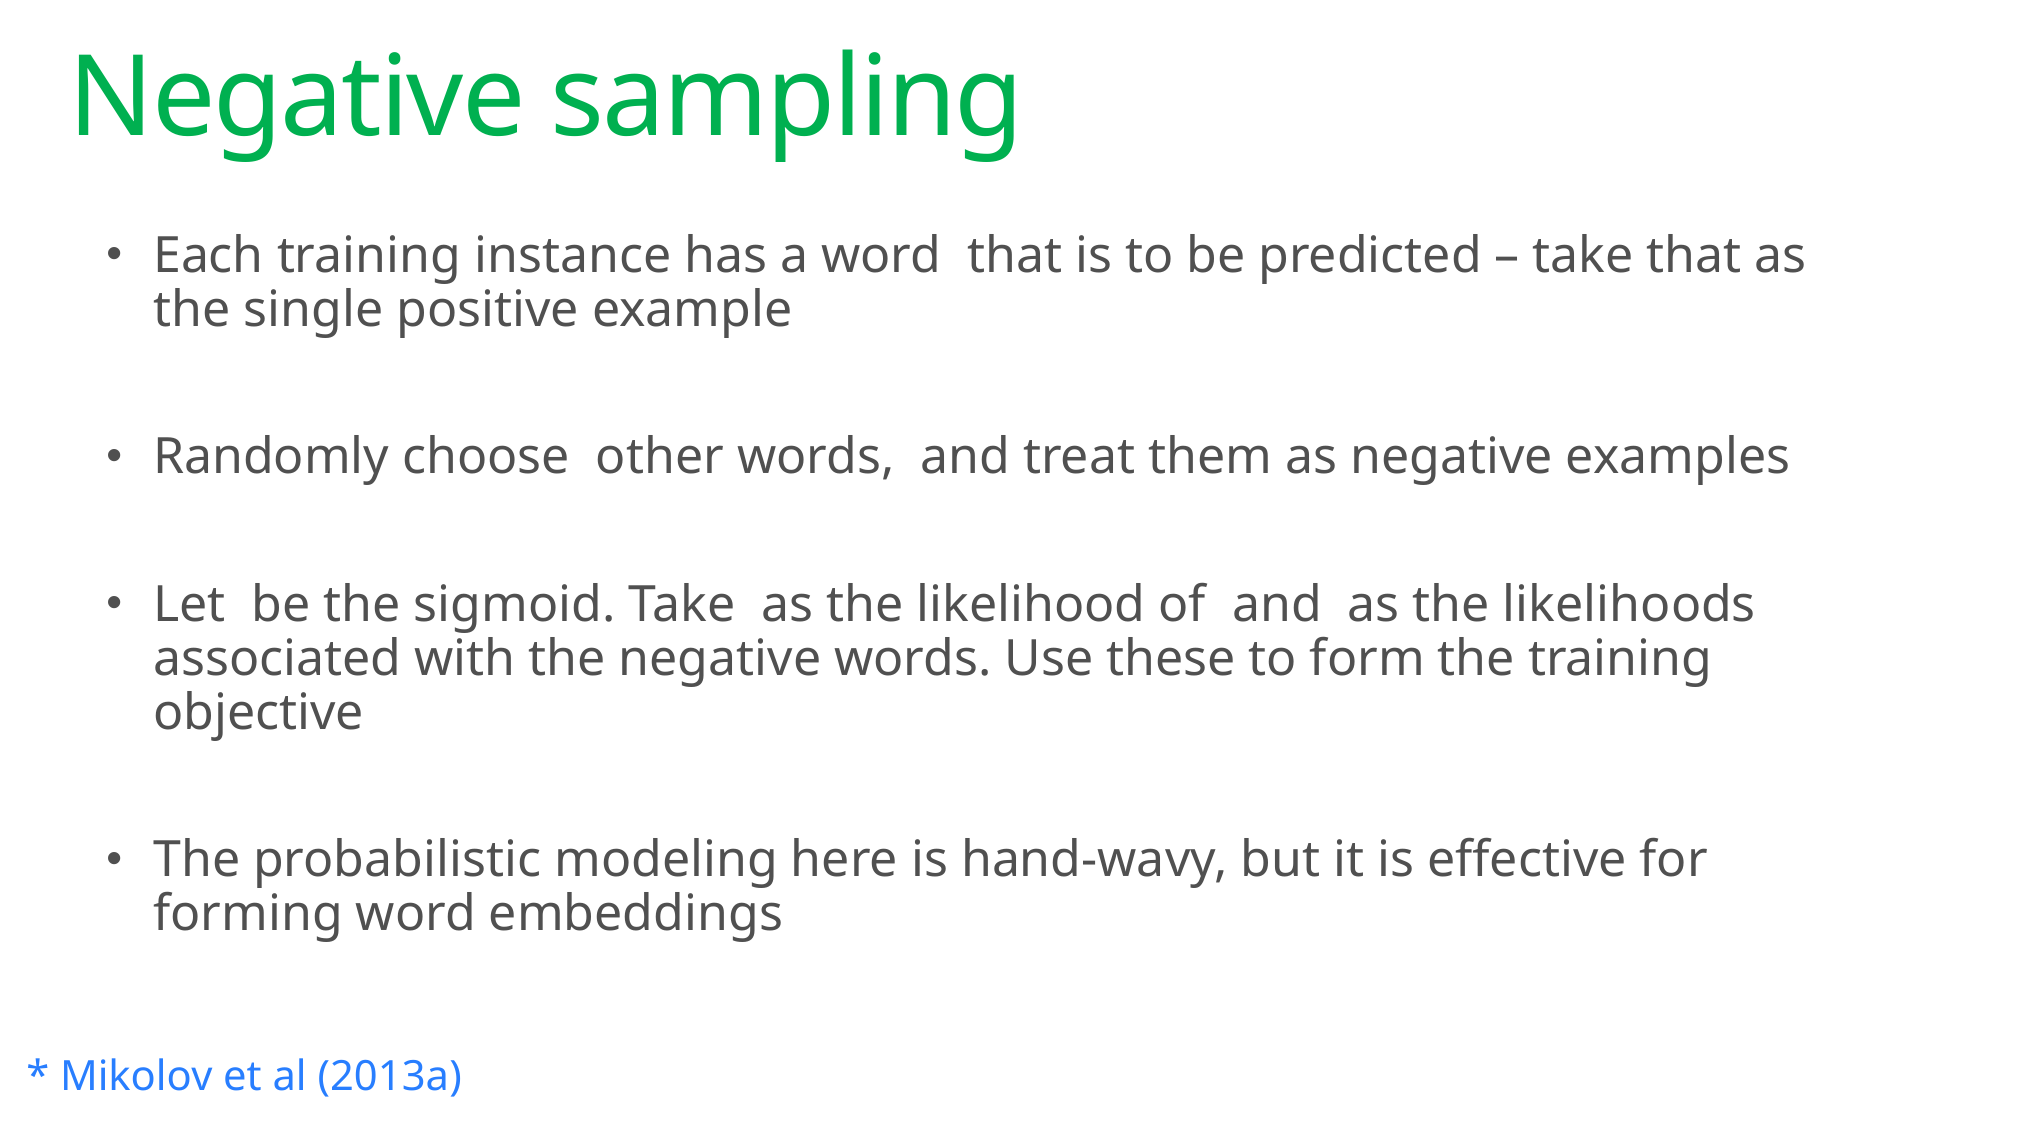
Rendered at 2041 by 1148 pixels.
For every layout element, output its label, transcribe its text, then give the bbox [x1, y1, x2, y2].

text_box * Mikolov et al (2013a) [0, 1032, 492, 1123]
title Negative sampling [45, 23, 1996, 175]
